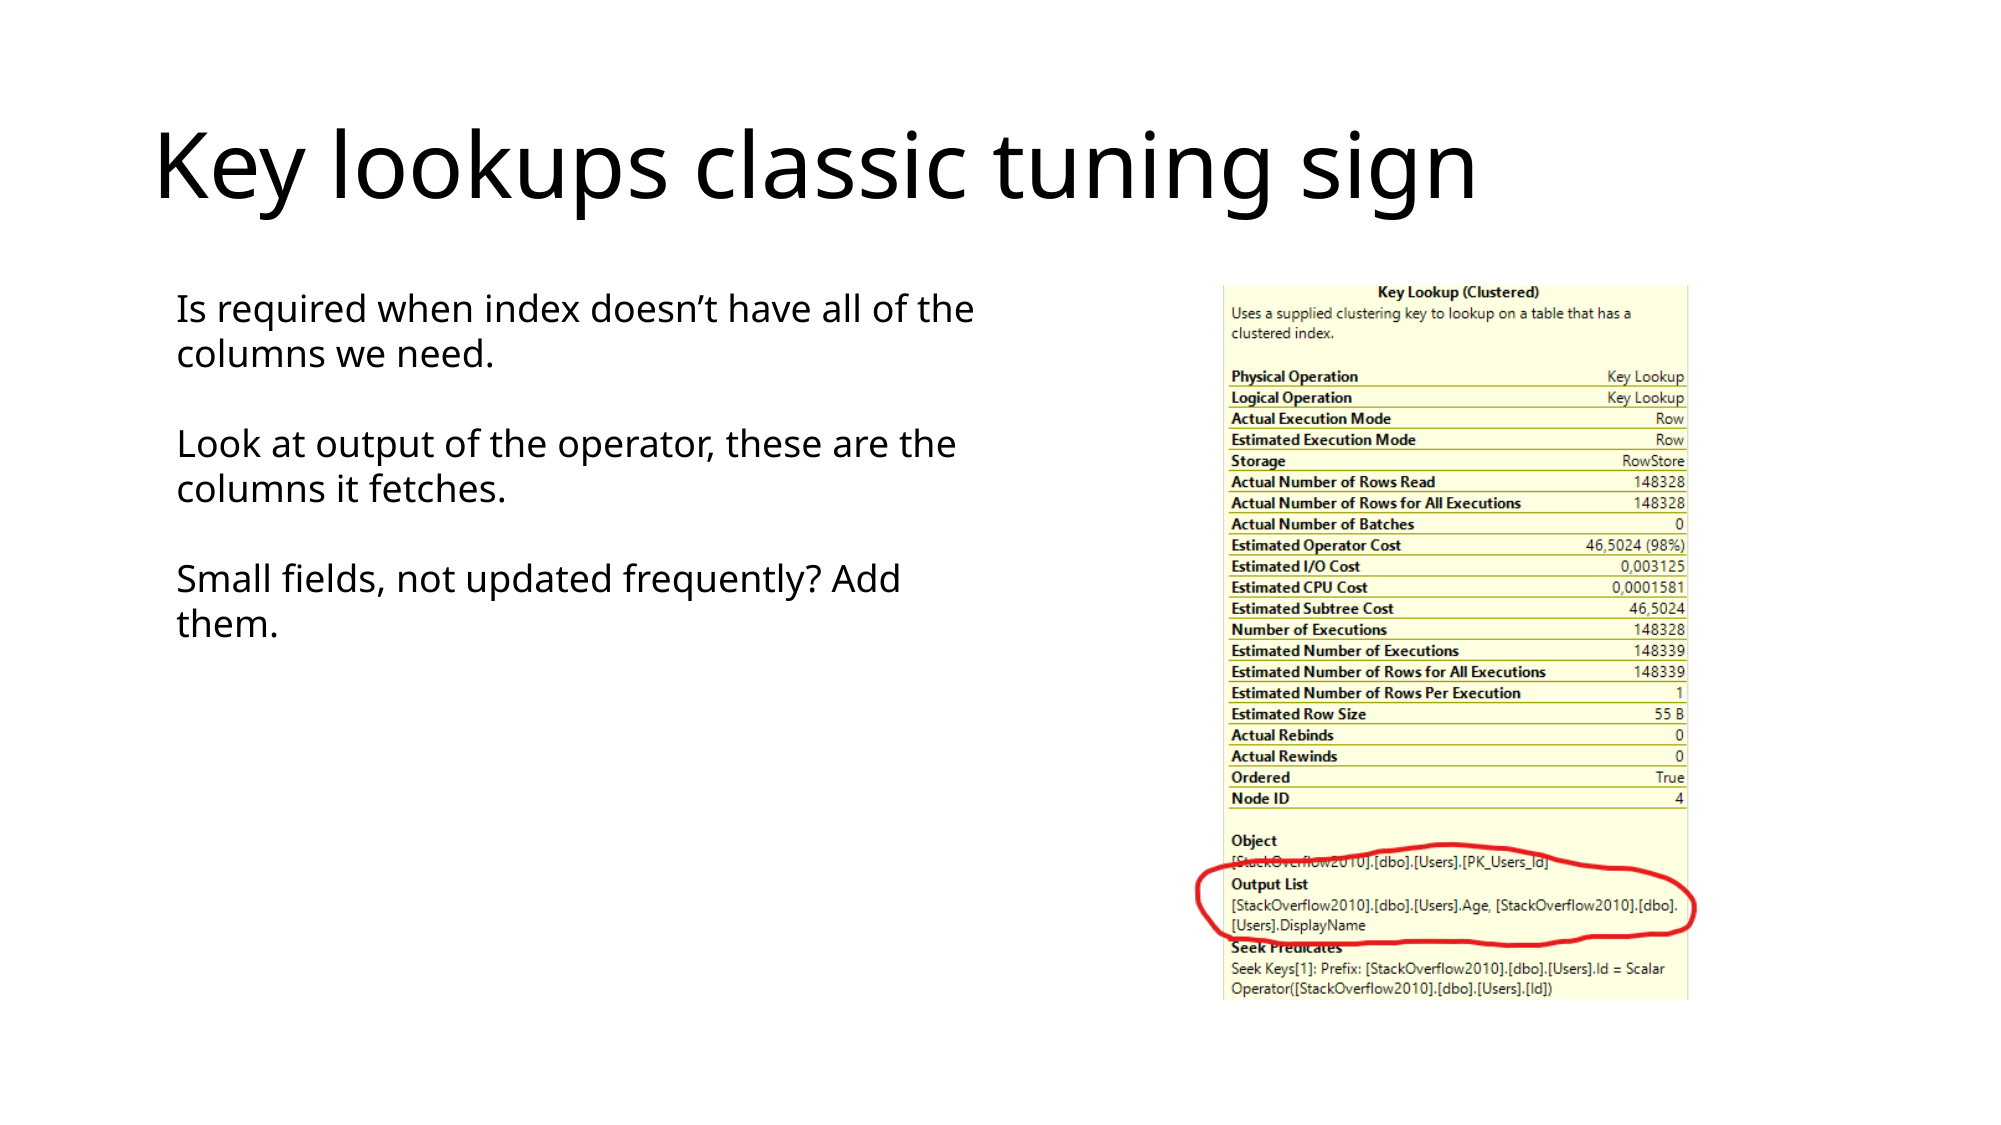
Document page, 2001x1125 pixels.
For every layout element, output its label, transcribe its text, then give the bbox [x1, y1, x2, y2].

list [1193, 285, 1699, 1001]
title Key lookups classic tuning sign [137, 59, 1863, 278]
text_box Is required when index doesn’t have all of the columns we need. Look at output of the operator, these are the columns it fetches. Small fields, not updated frequently? Add them. [161, 277, 1027, 652]
